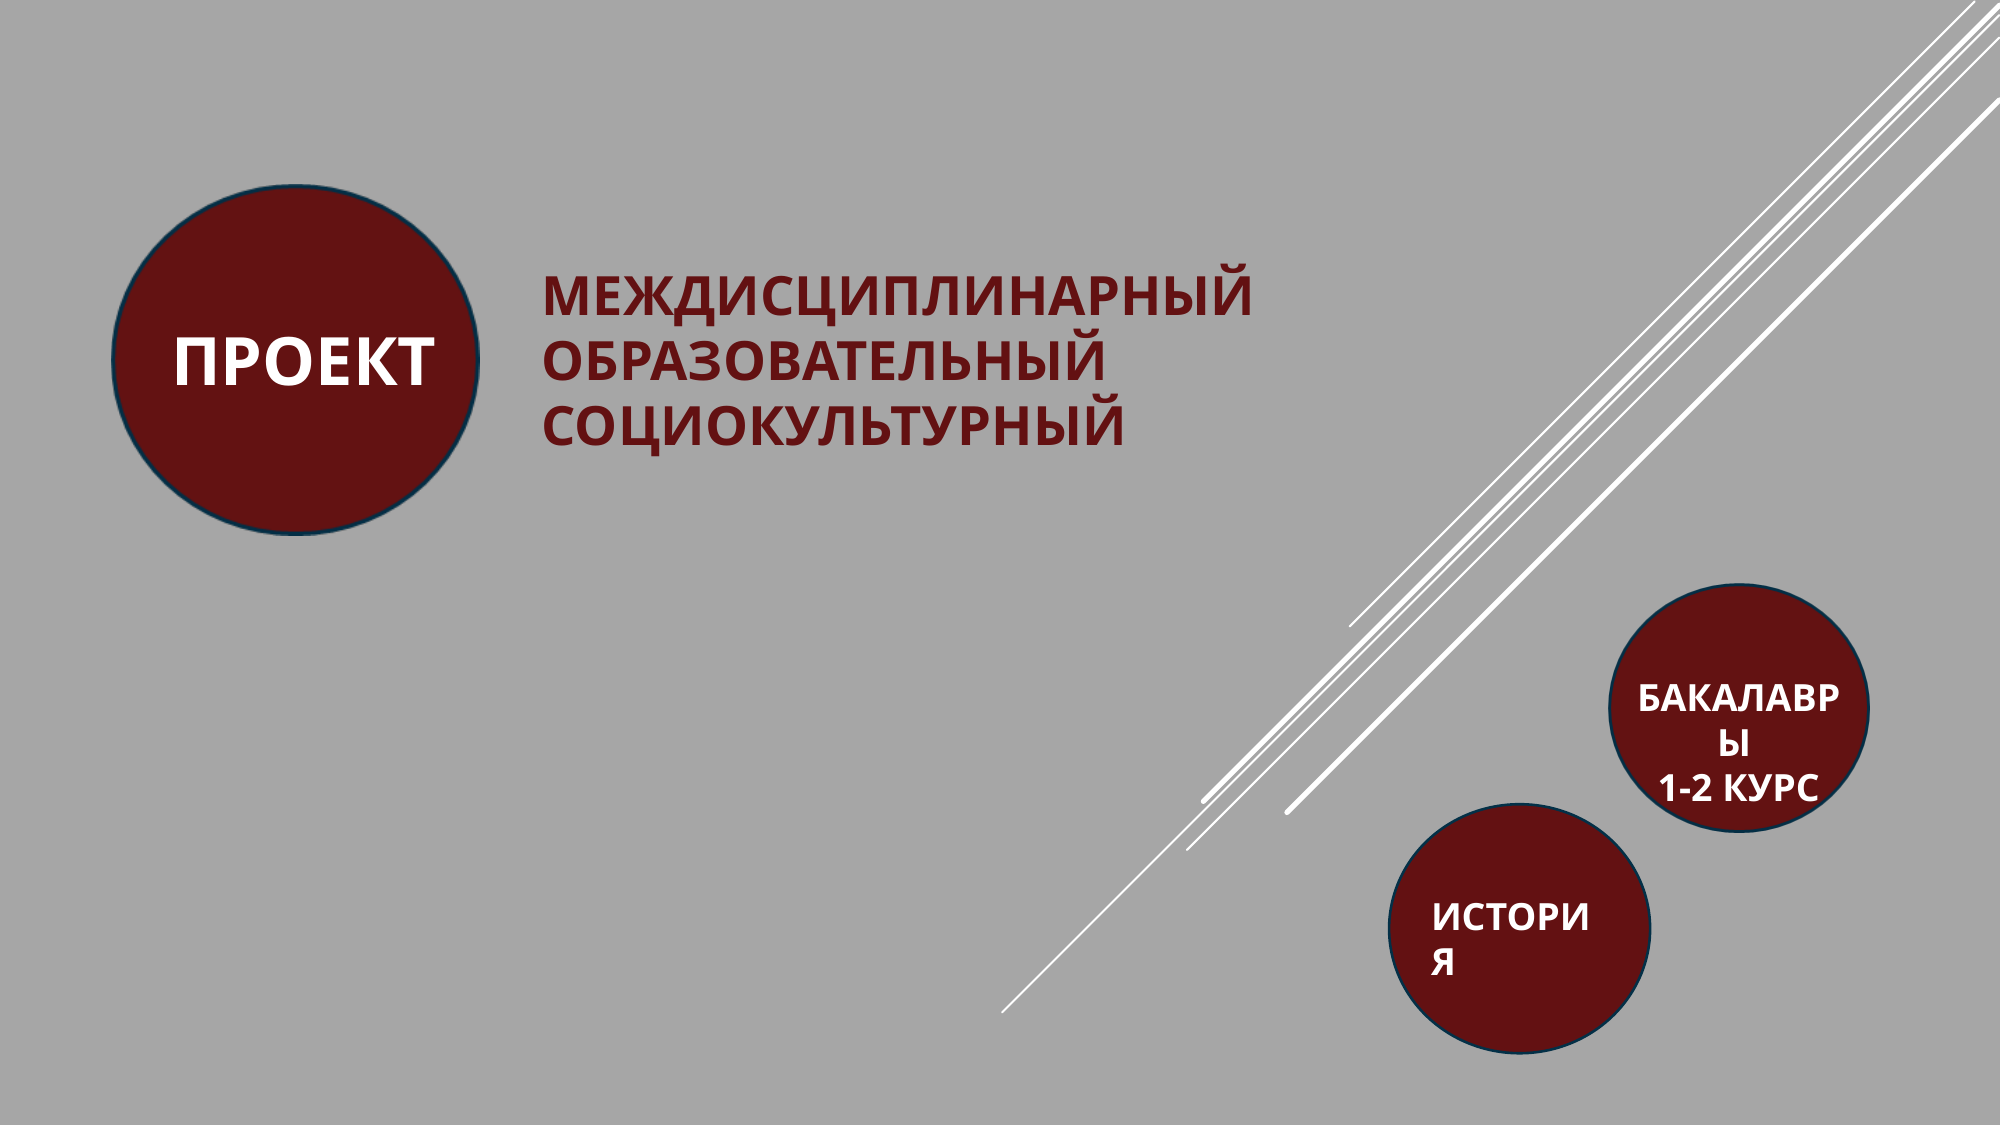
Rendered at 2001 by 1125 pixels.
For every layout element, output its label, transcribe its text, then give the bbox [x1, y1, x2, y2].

text_box ИСТОРИЯ [1416, 885, 1624, 991]
text_box МЕЖДИСЦИПЛИНАРНЫЙ ОБРАЗОВАТЕЛЬНЫЙ СОЦИОКУЛЬТУРНЫЙ [526, 253, 1347, 464]
picture [1756, 722, 1870, 833]
picture [1608, 723, 1722, 833]
picture [1612, 587, 1867, 829]
picture [111, 183, 481, 536]
picture [303, 363, 481, 536]
picture [1608, 582, 1870, 696]
text_box [1387, 802, 1652, 1055]
